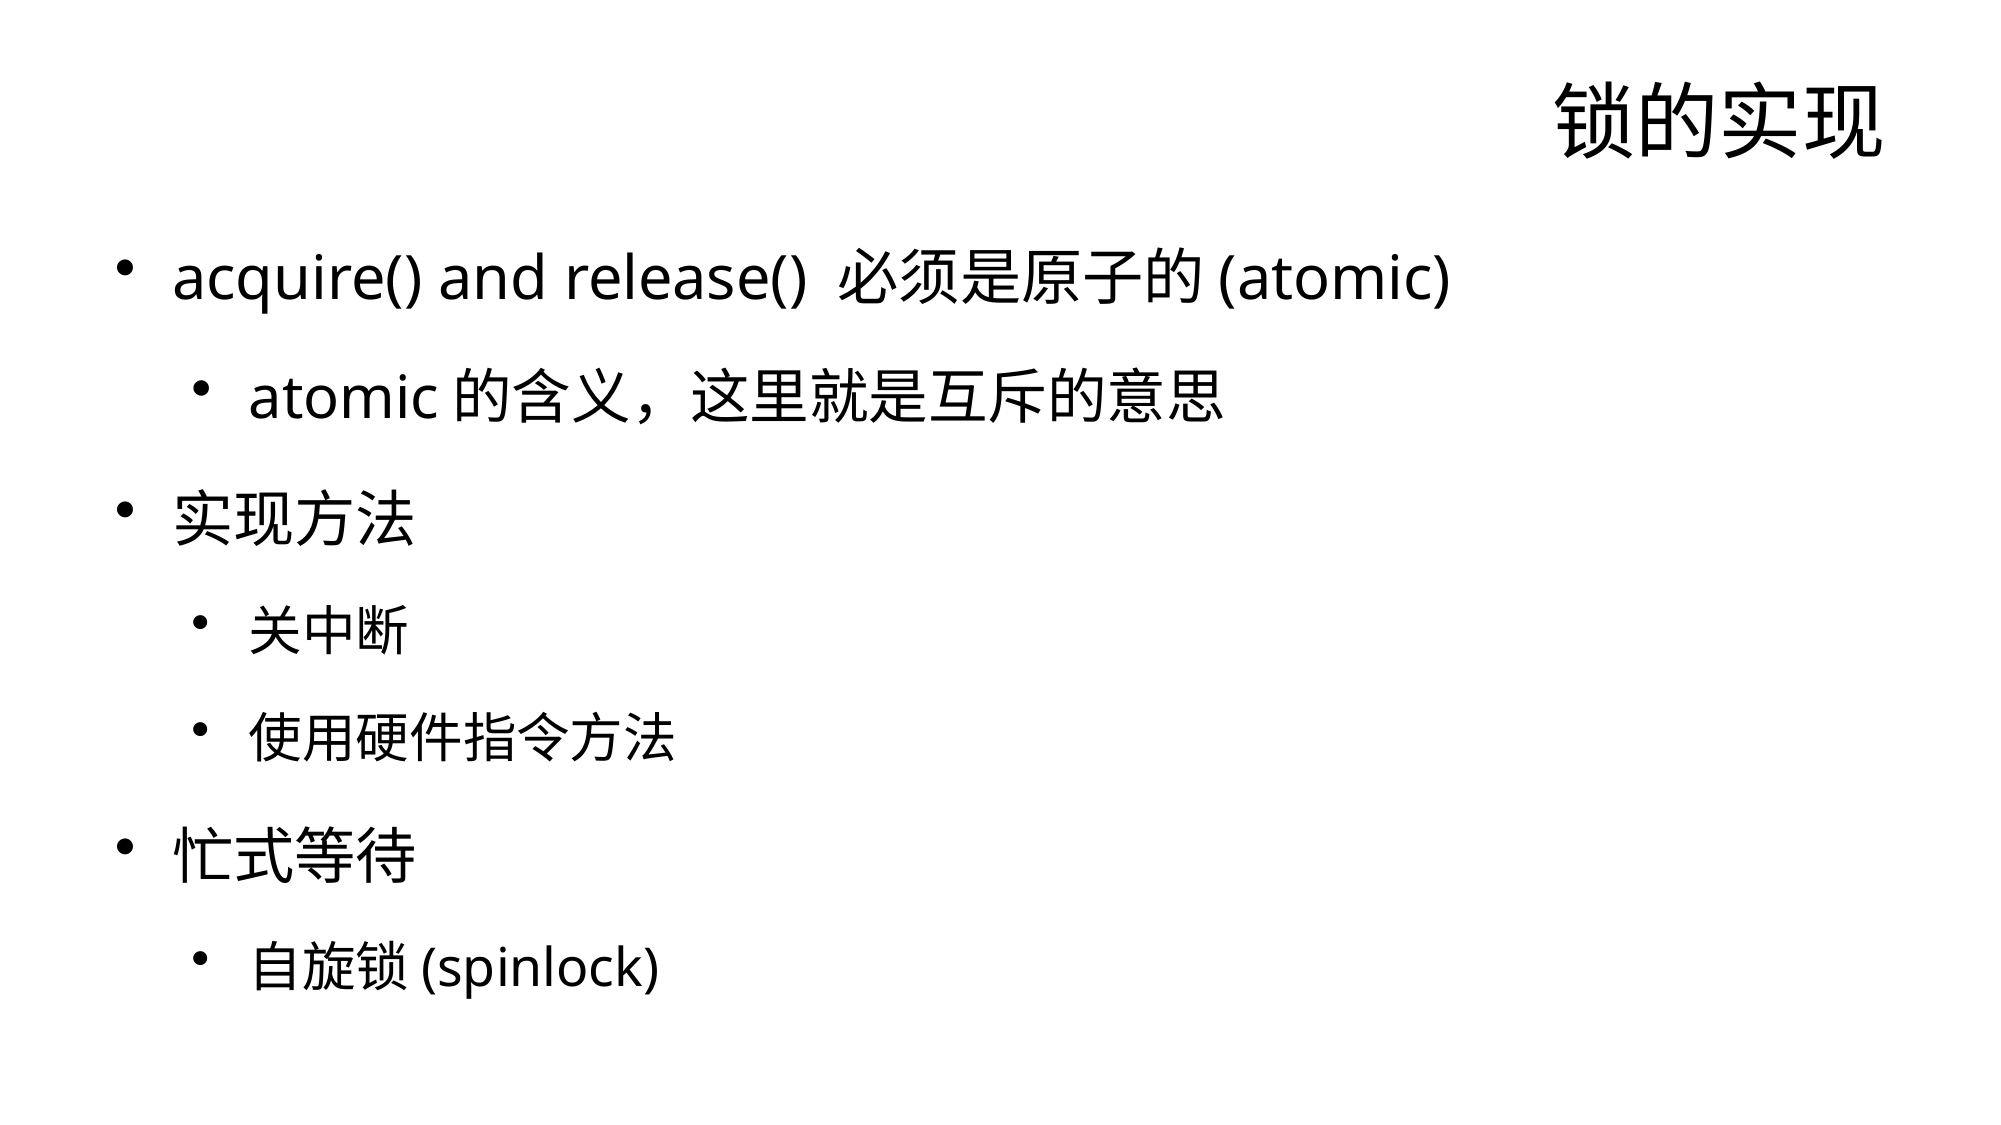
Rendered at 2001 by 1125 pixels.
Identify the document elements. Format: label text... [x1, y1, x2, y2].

title 锁的实现 [99, 44, 1901, 193]
list acquire() and release() 必须是原子的(atomic) atomic的含义，这里就是互斥的意思 实现方法 关中断 使用硬件指令方法 忙式等待 自旋锁(spinlock) [99, 193, 1901, 1006]
